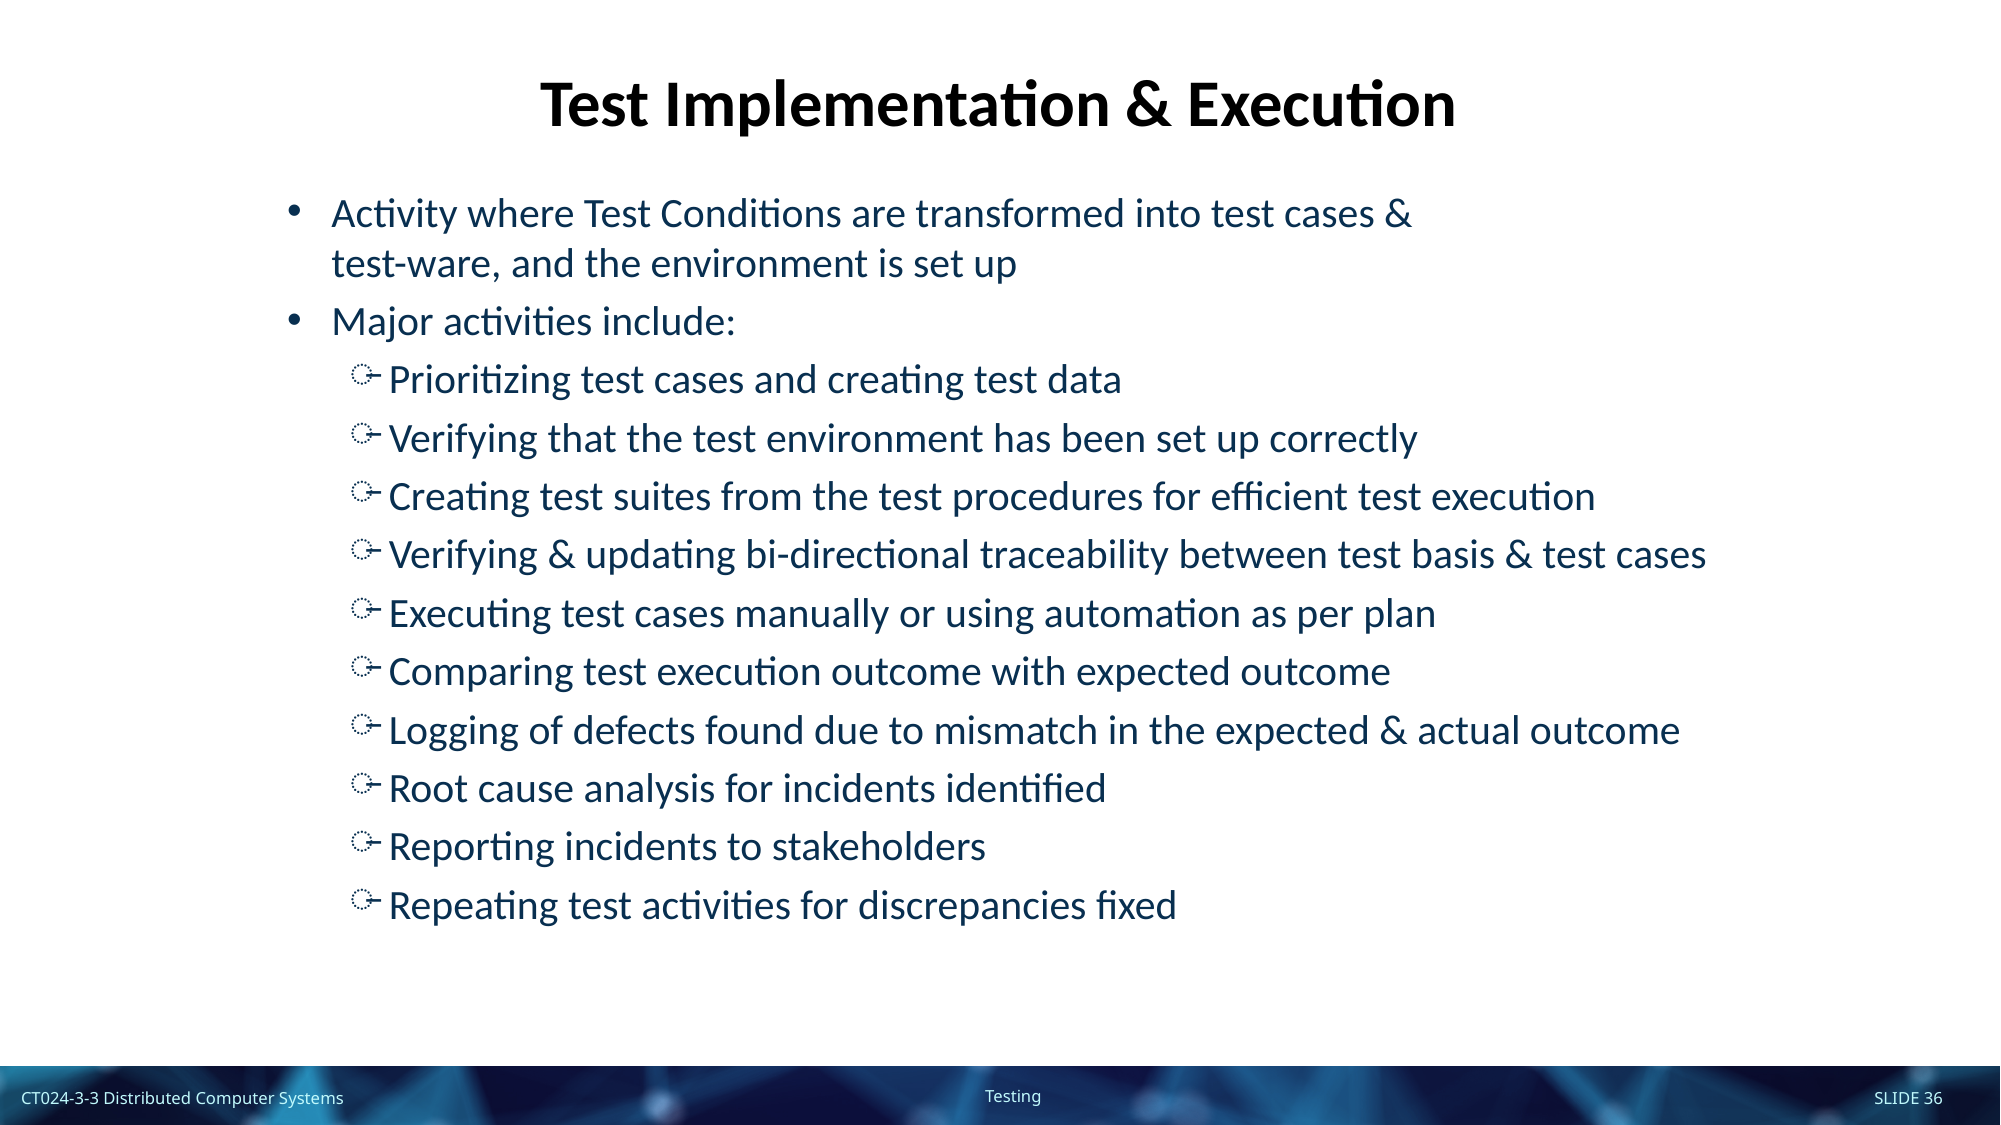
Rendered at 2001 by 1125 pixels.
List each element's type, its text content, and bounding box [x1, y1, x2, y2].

text_box Activity where Test Conditions are transformed into test cases & test-ware, and the environment is set up Major activities include: Prioritizing test cases and creating test data Verifying that the test environment has been set up correctly Creating test suites from the test procedures for efficient test execution Verifying & updating bi-directional traceability between test basis & test cases Executing test cases manually or using automation as per plan Comparing test execution outcome with expected outcome Logging of defects found due to mismatch in the expected & actual outcome Root cause analysis for incidents identified Reporting incidents to stakeholders Repeating test activities for discrepancies fixed [287, 185, 1718, 928]
text_box Test Implementation & Execution [290, 52, 1708, 142]
picture [0, 1066, 2000, 1125]
